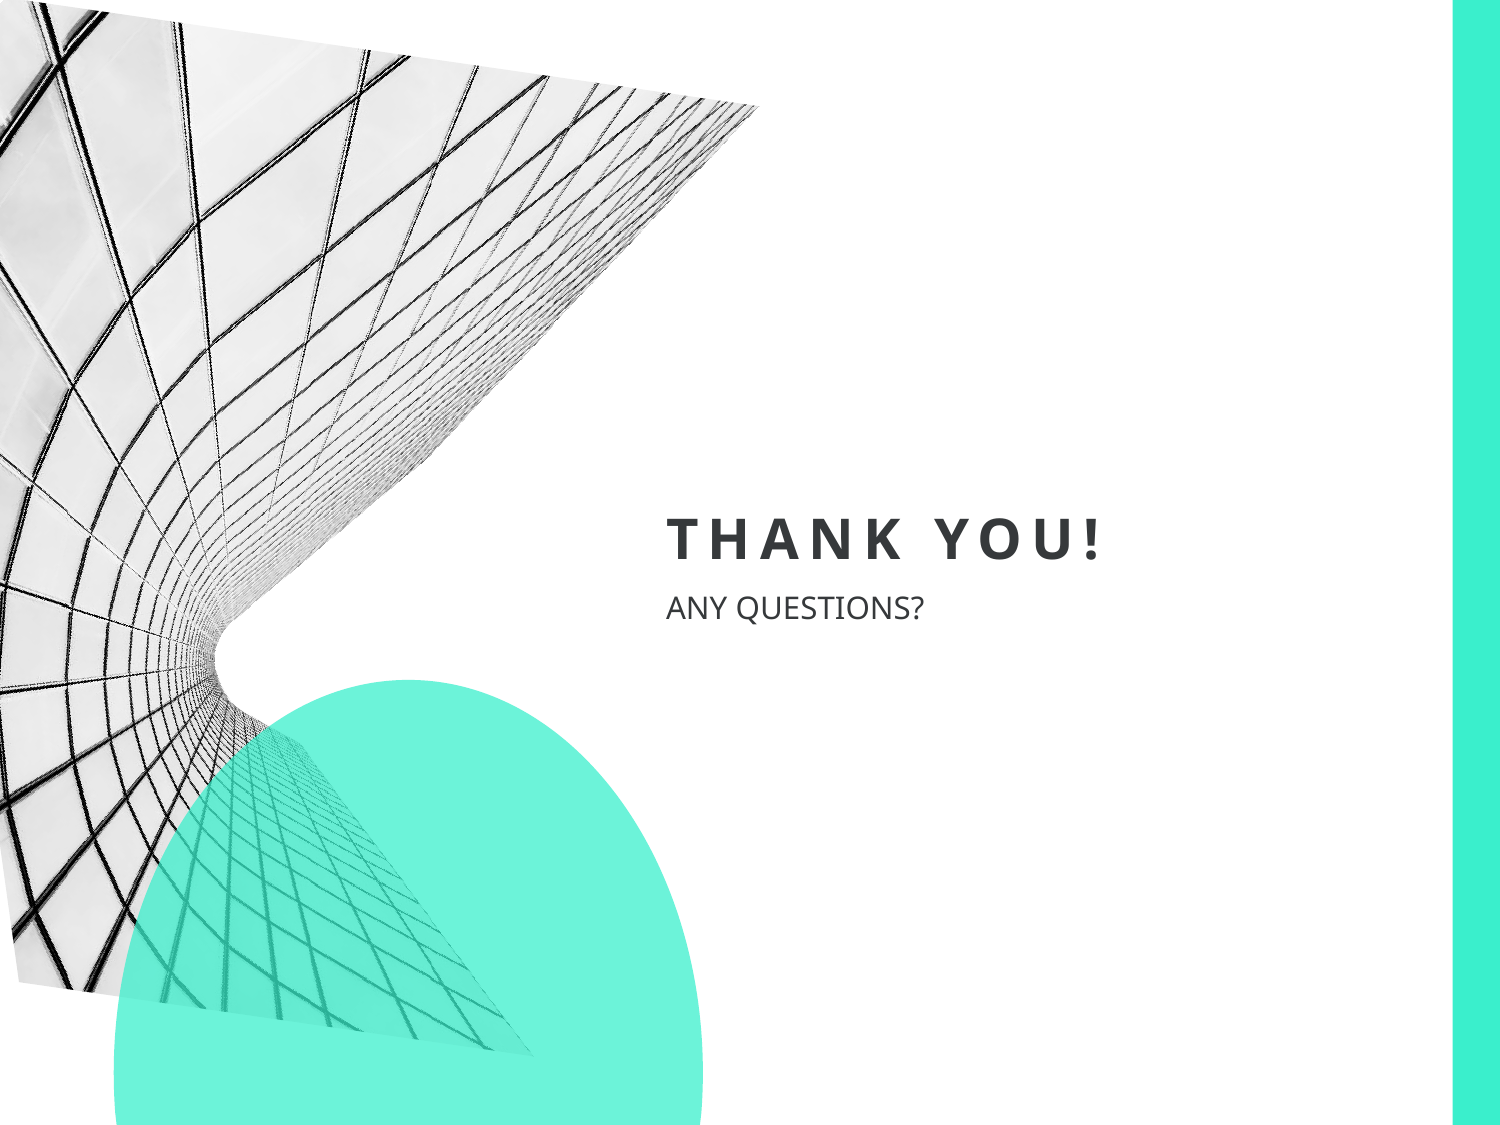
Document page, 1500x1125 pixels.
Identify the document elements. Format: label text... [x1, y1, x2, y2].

subtitle Any questions? [666, 569, 1409, 748]
title Thank you! [666, 335, 1409, 569]
